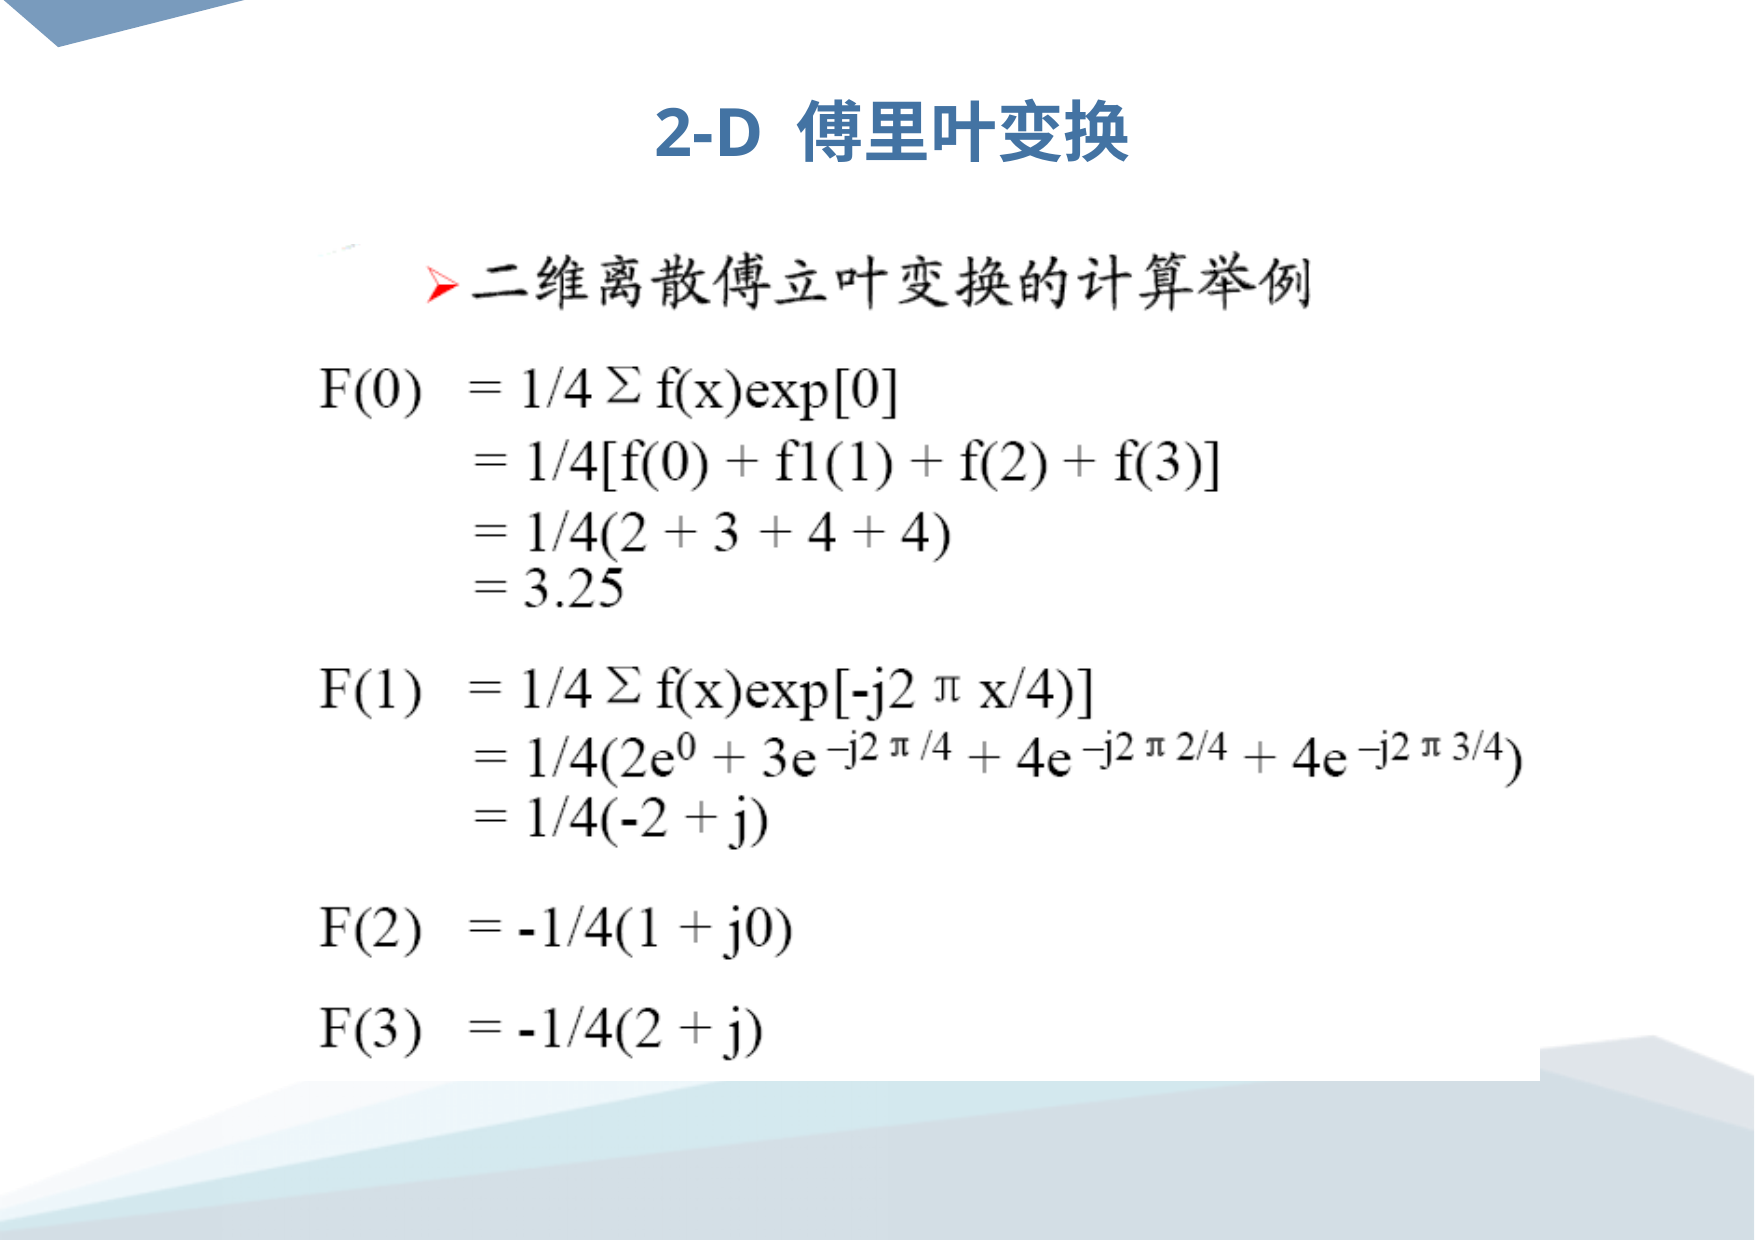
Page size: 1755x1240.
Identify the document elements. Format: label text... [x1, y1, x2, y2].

picture [0, 244, 1755, 1240]
text_box 2-D 傅里叶变换 [639, 82, 1146, 177]
text_box [3, 0, 245, 48]
